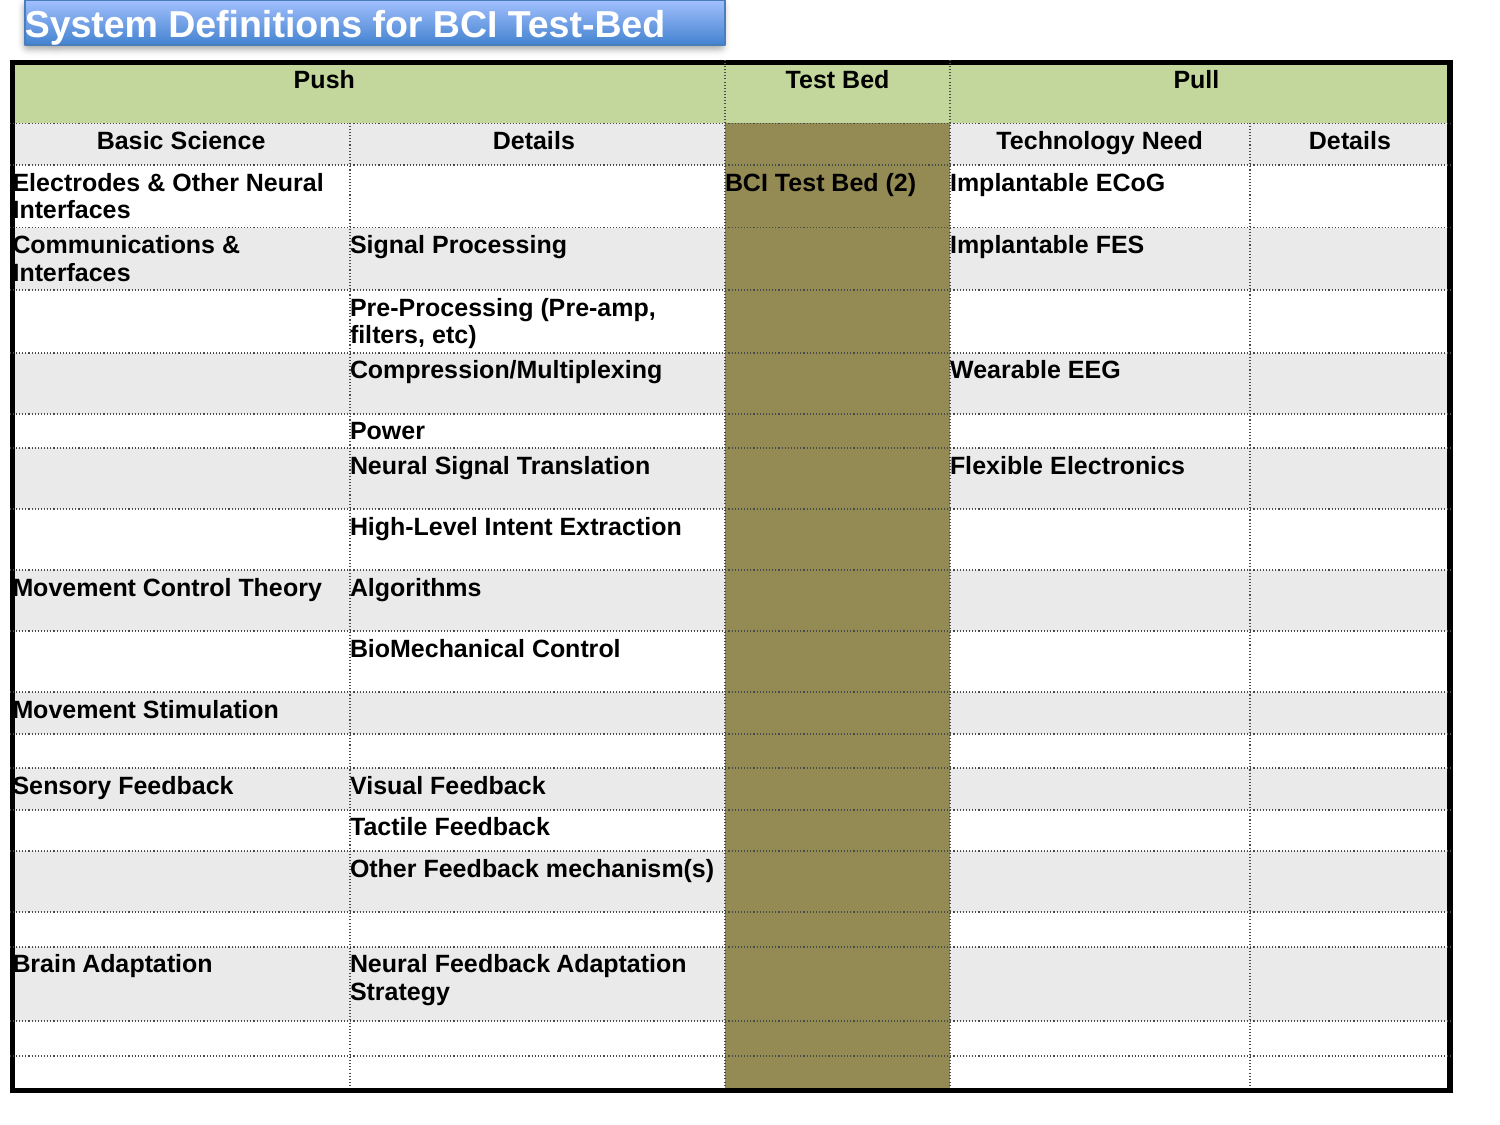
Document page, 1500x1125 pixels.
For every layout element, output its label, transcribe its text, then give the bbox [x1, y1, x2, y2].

table_cell [1250, 947, 1447, 1021]
table_cell Basic Science [15, 123, 350, 165]
table_cell [725, 1021, 950, 1056]
table_cell [350, 1056, 725, 1088]
table_cell Neural Signal Translation [350, 448, 725, 509]
table_cell [350, 165, 725, 228]
table_cell [950, 912, 1250, 947]
table_cell [15, 353, 350, 414]
table_cell [725, 290, 950, 353]
table_cell [725, 810, 950, 851]
table_cell [725, 734, 950, 768]
table_cell [1250, 692, 1447, 734]
table_cell [350, 692, 725, 734]
table_cell [1250, 912, 1447, 947]
table_cell Algorithms [350, 570, 725, 631]
table_cell [15, 912, 350, 947]
table_cell Power [350, 414, 725, 448]
table_cell Pre-Processing (Pre-amp, filters, etc) [350, 290, 725, 353]
table_cell [950, 692, 1250, 734]
table_cell [1250, 414, 1447, 448]
table_cell Details [1250, 123, 1447, 165]
table_cell [15, 414, 350, 448]
table_cell Compression/Multiplexing [350, 353, 725, 414]
table_cell [725, 631, 950, 692]
table_cell [950, 1021, 1250, 1056]
table_cell [950, 947, 1250, 1021]
table_cell [950, 290, 1250, 353]
table_cell [950, 768, 1250, 810]
table_cell Electrodes & Other Neural Interfaces [15, 165, 350, 228]
text_box System Definitions for BCI Test-Bed [24, 0, 726, 46]
table_cell [1250, 509, 1447, 570]
table_cell [350, 912, 725, 947]
table_cell [725, 414, 950, 448]
table_cell Tactile Feedback [350, 810, 725, 851]
table_cell [725, 912, 950, 947]
table_cell [950, 631, 1250, 692]
table_cell [950, 570, 1250, 631]
table_cell [1250, 810, 1447, 851]
table_cell [350, 734, 725, 768]
table_cell [950, 509, 1250, 570]
table_cell [15, 509, 350, 570]
table_cell [1250, 734, 1447, 768]
table_cell Technology Need [950, 123, 1250, 165]
table_cell [15, 851, 350, 912]
table_cell [15, 631, 350, 692]
table_cell Movement Control Theory [15, 570, 350, 631]
table_cell [950, 734, 1250, 768]
table_cell [350, 1021, 725, 1056]
table_cell Wearable EEG [950, 353, 1250, 414]
table_cell [725, 353, 950, 414]
table_cell [15, 290, 350, 353]
table_cell BCI Test Bed (2) [725, 165, 950, 228]
table_cell [1250, 570, 1447, 631]
table_cell Neural Feedback Adaptation Strategy [350, 947, 725, 1021]
table_cell [1250, 851, 1447, 912]
table_cell [1250, 448, 1447, 509]
table_cell Brain Adaptation [15, 947, 350, 1021]
table_cell [15, 1021, 350, 1056]
table_cell [725, 692, 950, 734]
table_cell Flexible Electronics [950, 448, 1250, 509]
table_cell [1250, 290, 1447, 353]
table_cell Implantable FES [950, 228, 1250, 290]
table_cell BioMechanical Control [350, 631, 725, 692]
table_cell [950, 810, 1250, 851]
table_cell [725, 123, 950, 165]
table_cell [725, 851, 950, 912]
table_cell [725, 1056, 950, 1088]
table_cell [15, 734, 350, 768]
table_cell [15, 448, 350, 509]
table_cell [1250, 1021, 1447, 1056]
table_cell [1250, 228, 1447, 290]
table_cell [1250, 631, 1447, 692]
table_cell [950, 851, 1250, 912]
table_cell Implantable ECoG [950, 165, 1250, 228]
table_cell High-Level Intent Extraction [350, 509, 725, 570]
table_cell Movement Stimulation [15, 692, 350, 734]
table_cell [950, 1056, 1250, 1088]
table_cell [725, 768, 950, 810]
table_cell [1250, 353, 1447, 414]
table_cell [1250, 1056, 1447, 1088]
table_cell [950, 414, 1250, 448]
table_cell [725, 947, 950, 1021]
table_cell [15, 810, 350, 851]
table_cell [725, 570, 950, 631]
table_header Pull [950, 65, 1447, 123]
table_header Push [15, 65, 725, 123]
table_cell Other Feedback mechanism(s) [350, 851, 725, 912]
table_cell Sensory Feedback [15, 768, 350, 810]
table_cell Visual Feedback [350, 768, 725, 810]
table_cell [1250, 165, 1447, 228]
table_cell Details [350, 123, 725, 165]
table_cell [15, 1056, 350, 1088]
table_cell [725, 509, 950, 570]
table_cell Communications & Interfaces [15, 228, 350, 290]
table_header Test Bed [725, 65, 950, 123]
table_cell [725, 228, 950, 290]
table_cell [1250, 768, 1447, 810]
table_cell Signal Processing [350, 228, 725, 290]
table_cell [725, 448, 950, 509]
